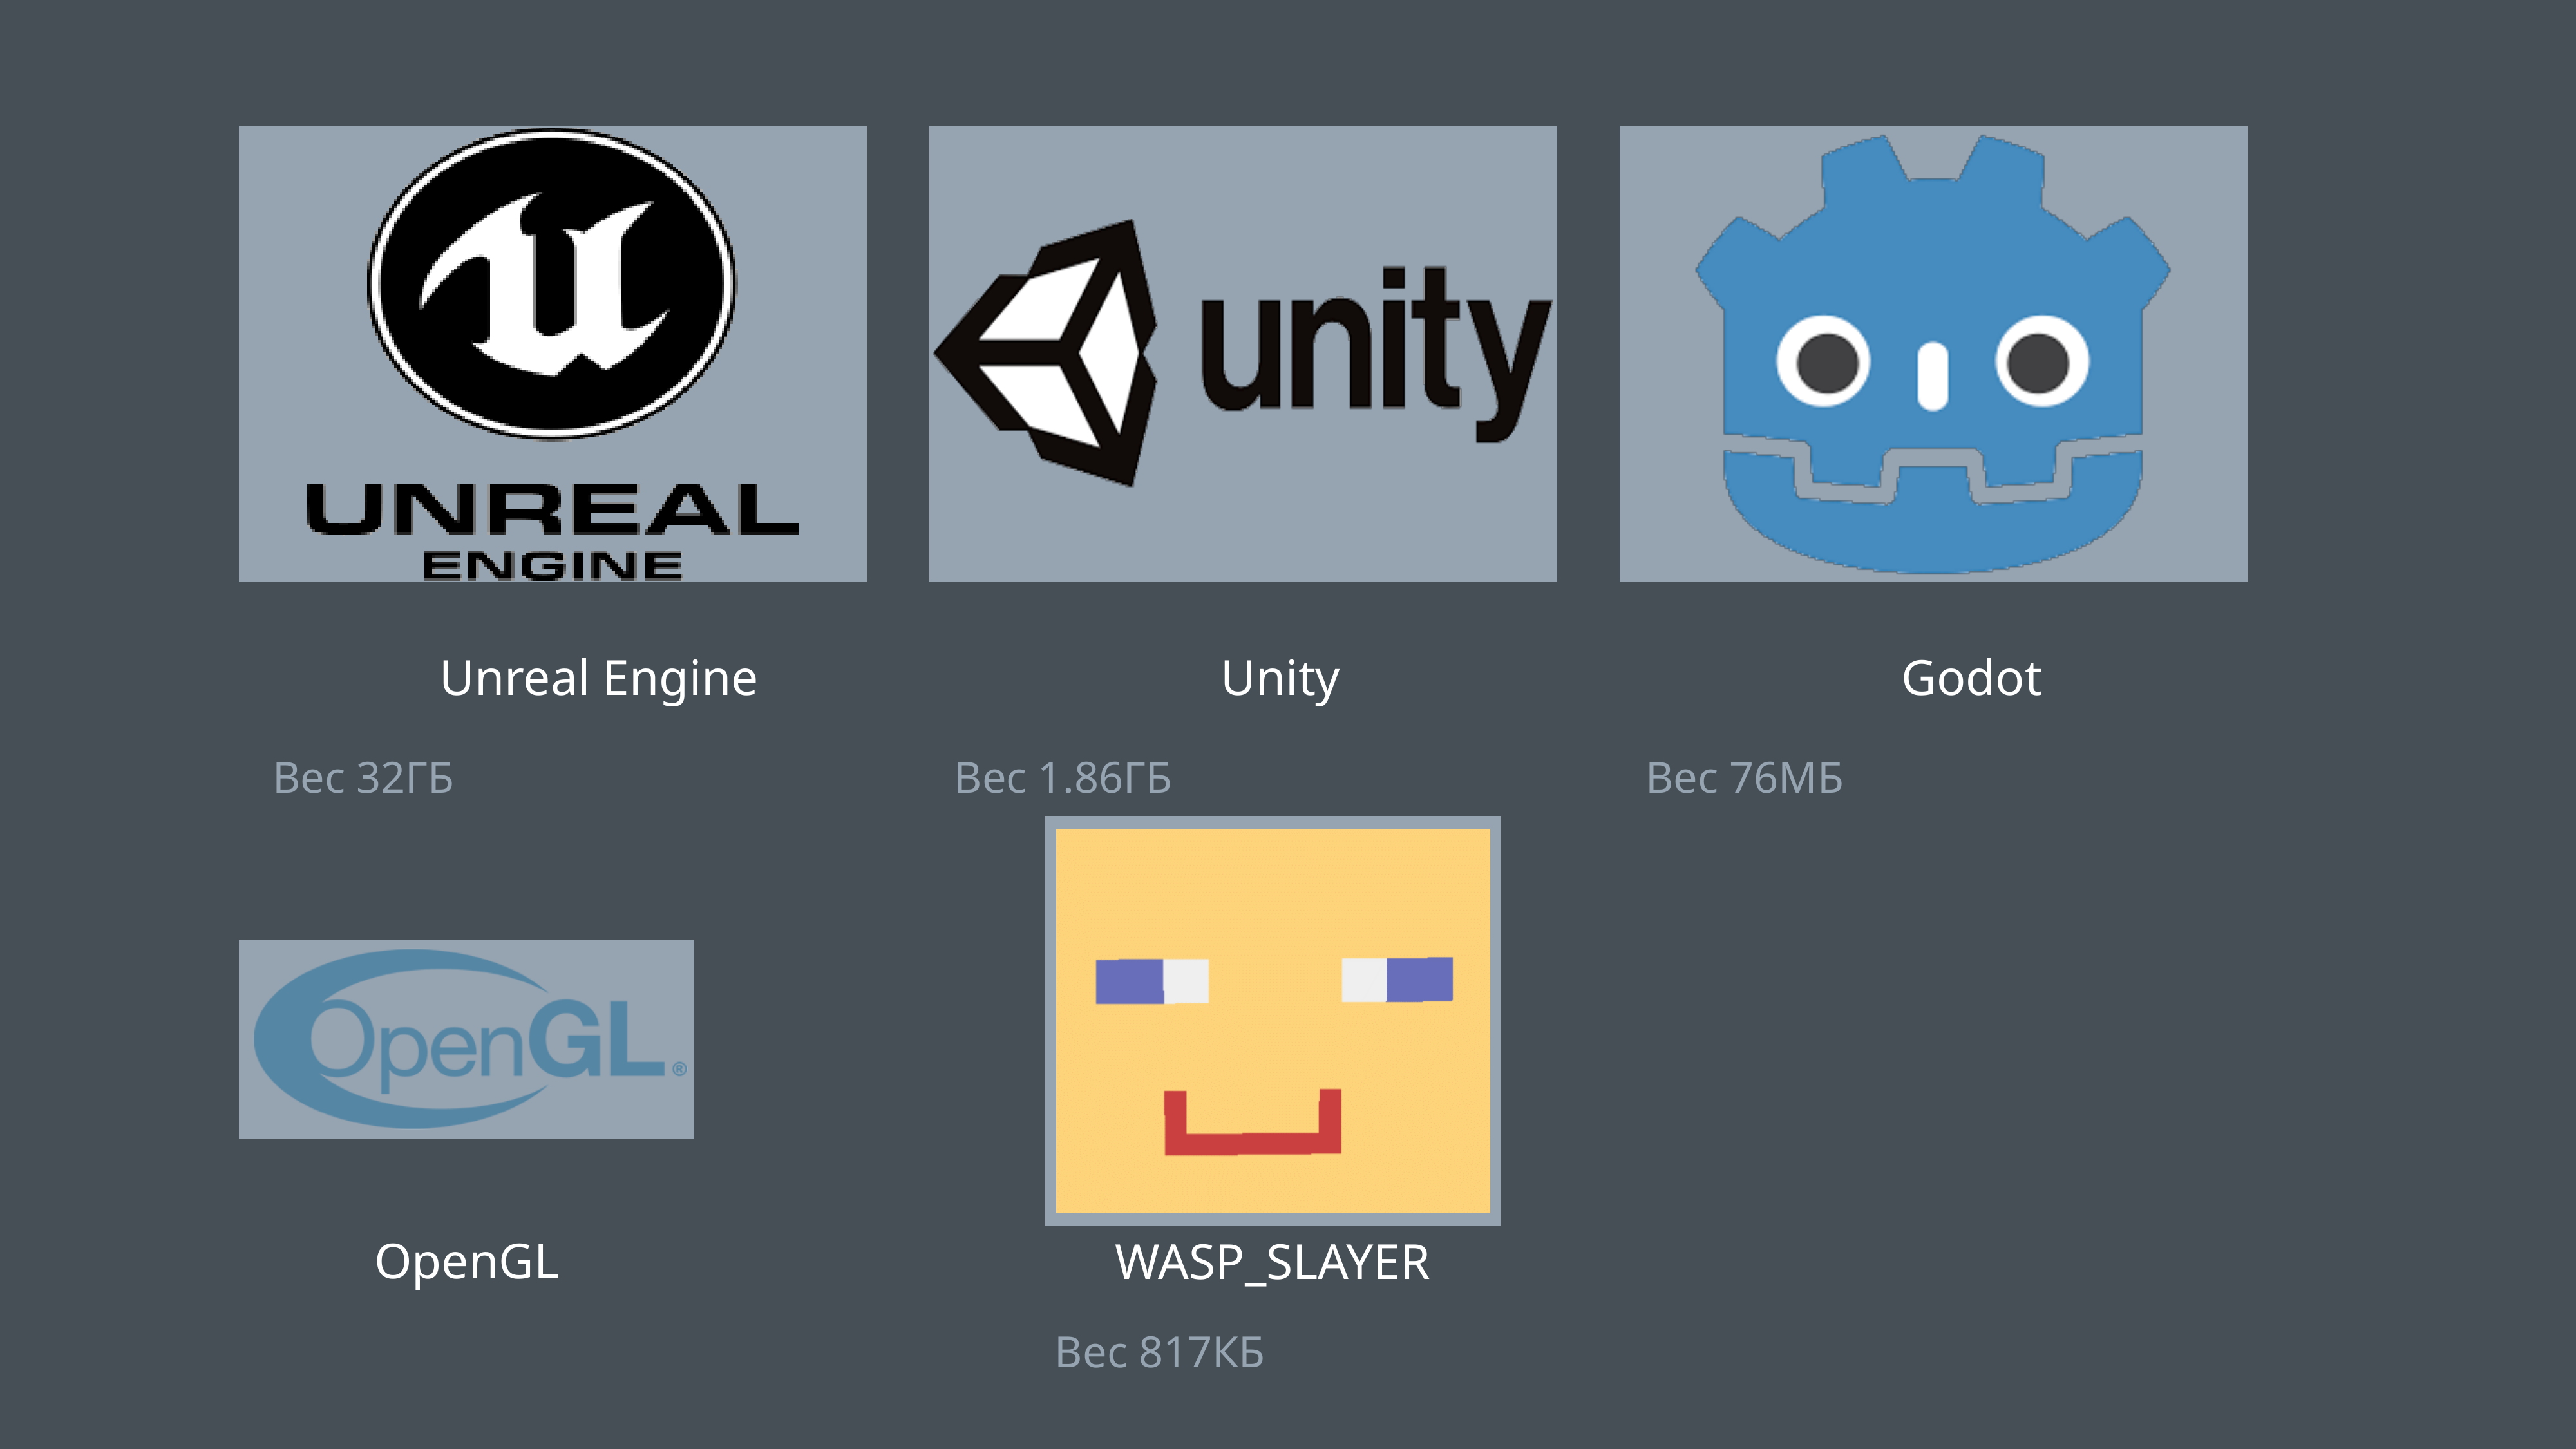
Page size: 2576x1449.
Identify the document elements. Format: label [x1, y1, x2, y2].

picture [1045, 815, 1501, 1226]
picture [1620, 126, 2248, 582]
text_box [944, 641, 1566, 798]
picture [238, 939, 695, 1139]
text_box [1636, 641, 2257, 798]
text_box [988, 1226, 1666, 1372]
text_box [263, 641, 891, 798]
picture [929, 126, 1558, 582]
text_box [156, 1225, 777, 1372]
picture [238, 126, 867, 582]
